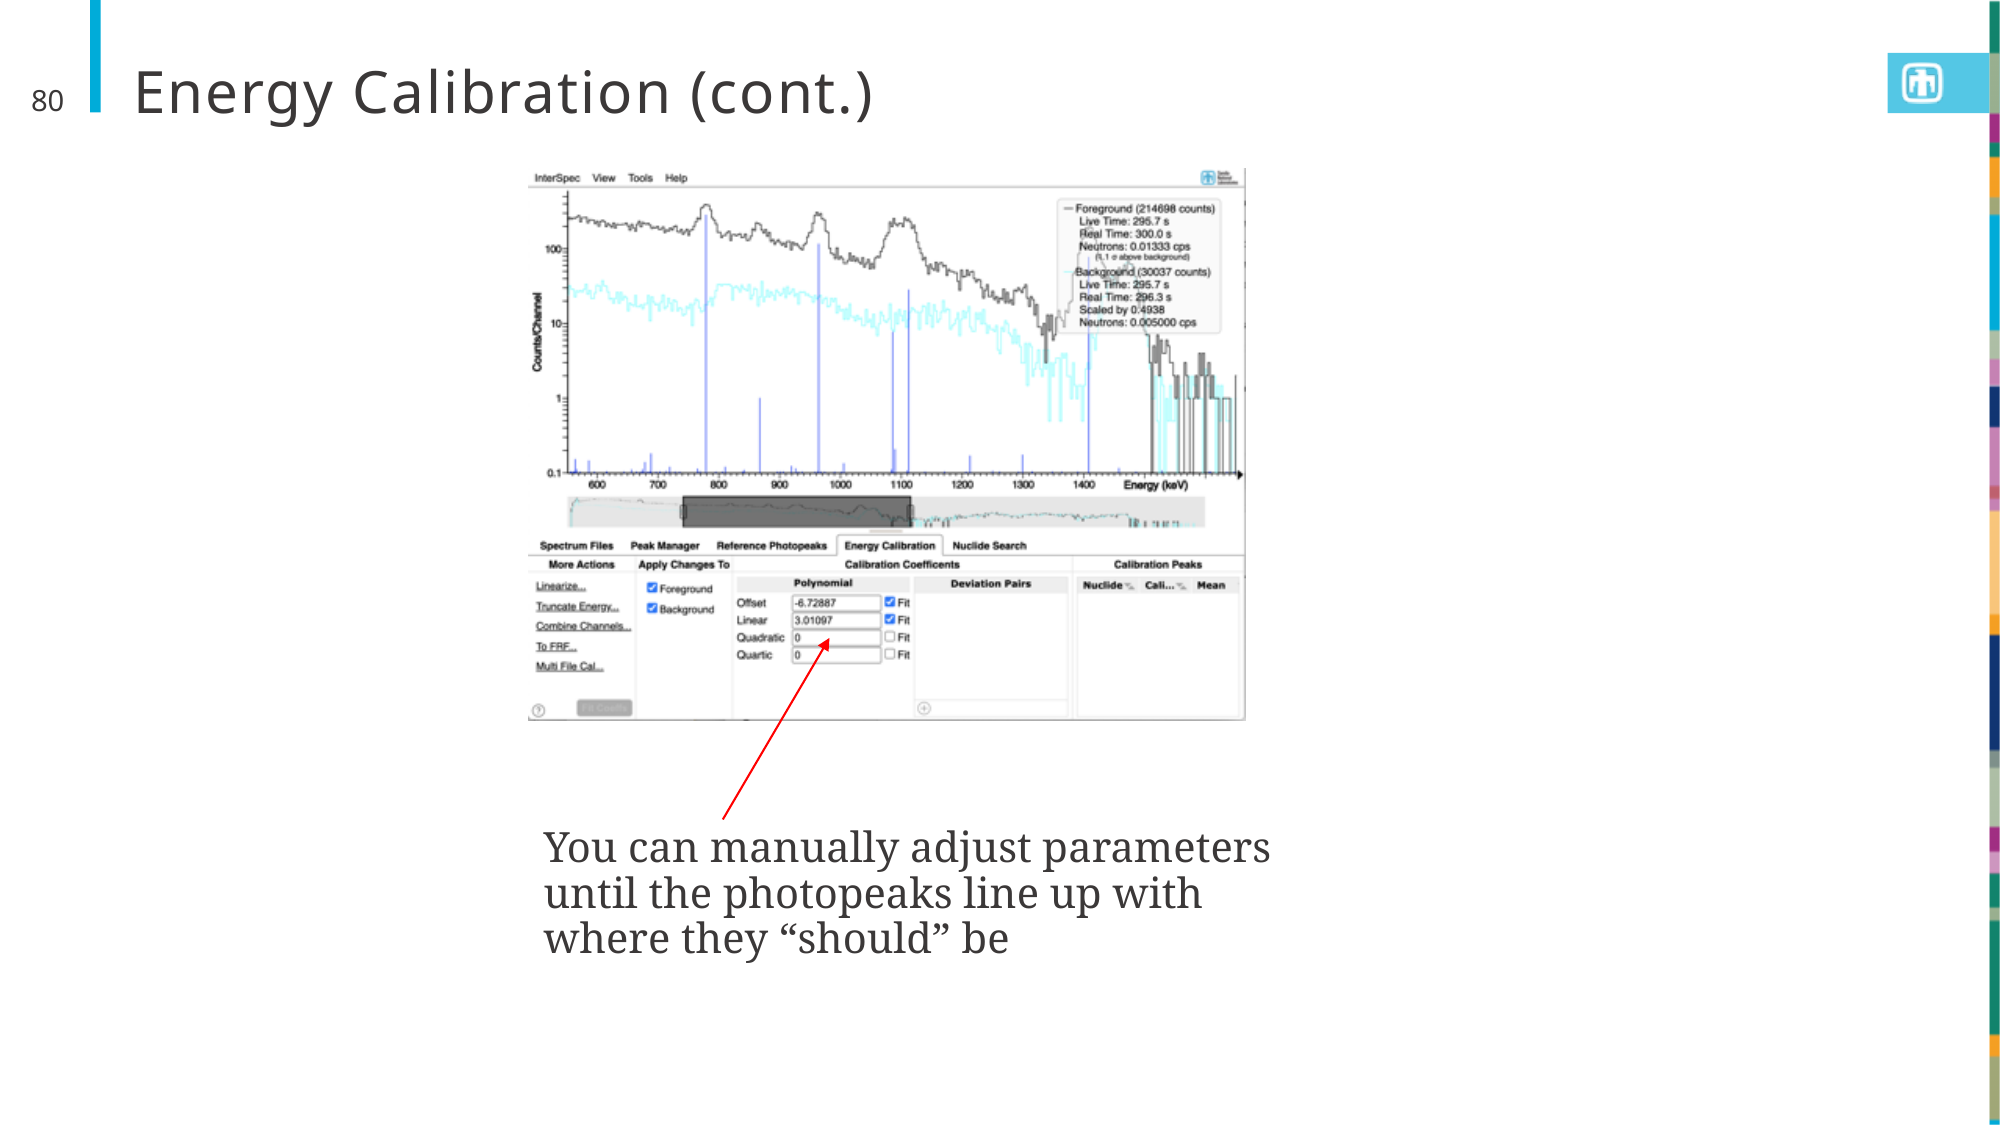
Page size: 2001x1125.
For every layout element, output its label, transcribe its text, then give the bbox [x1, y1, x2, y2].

picture [527, 168, 1247, 721]
title Energy Calibration (cont.) [118, 58, 1769, 153]
list You can manually adjust parameters until the photopeaks line up with where they “should” be [528, 819, 1285, 1025]
picture [1990, 330, 1999, 1120]
picture [1990, 1, 1999, 215]
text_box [722, 637, 830, 820]
slide_number 80 [10, 71, 80, 132]
picture [1901, 62, 1944, 104]
